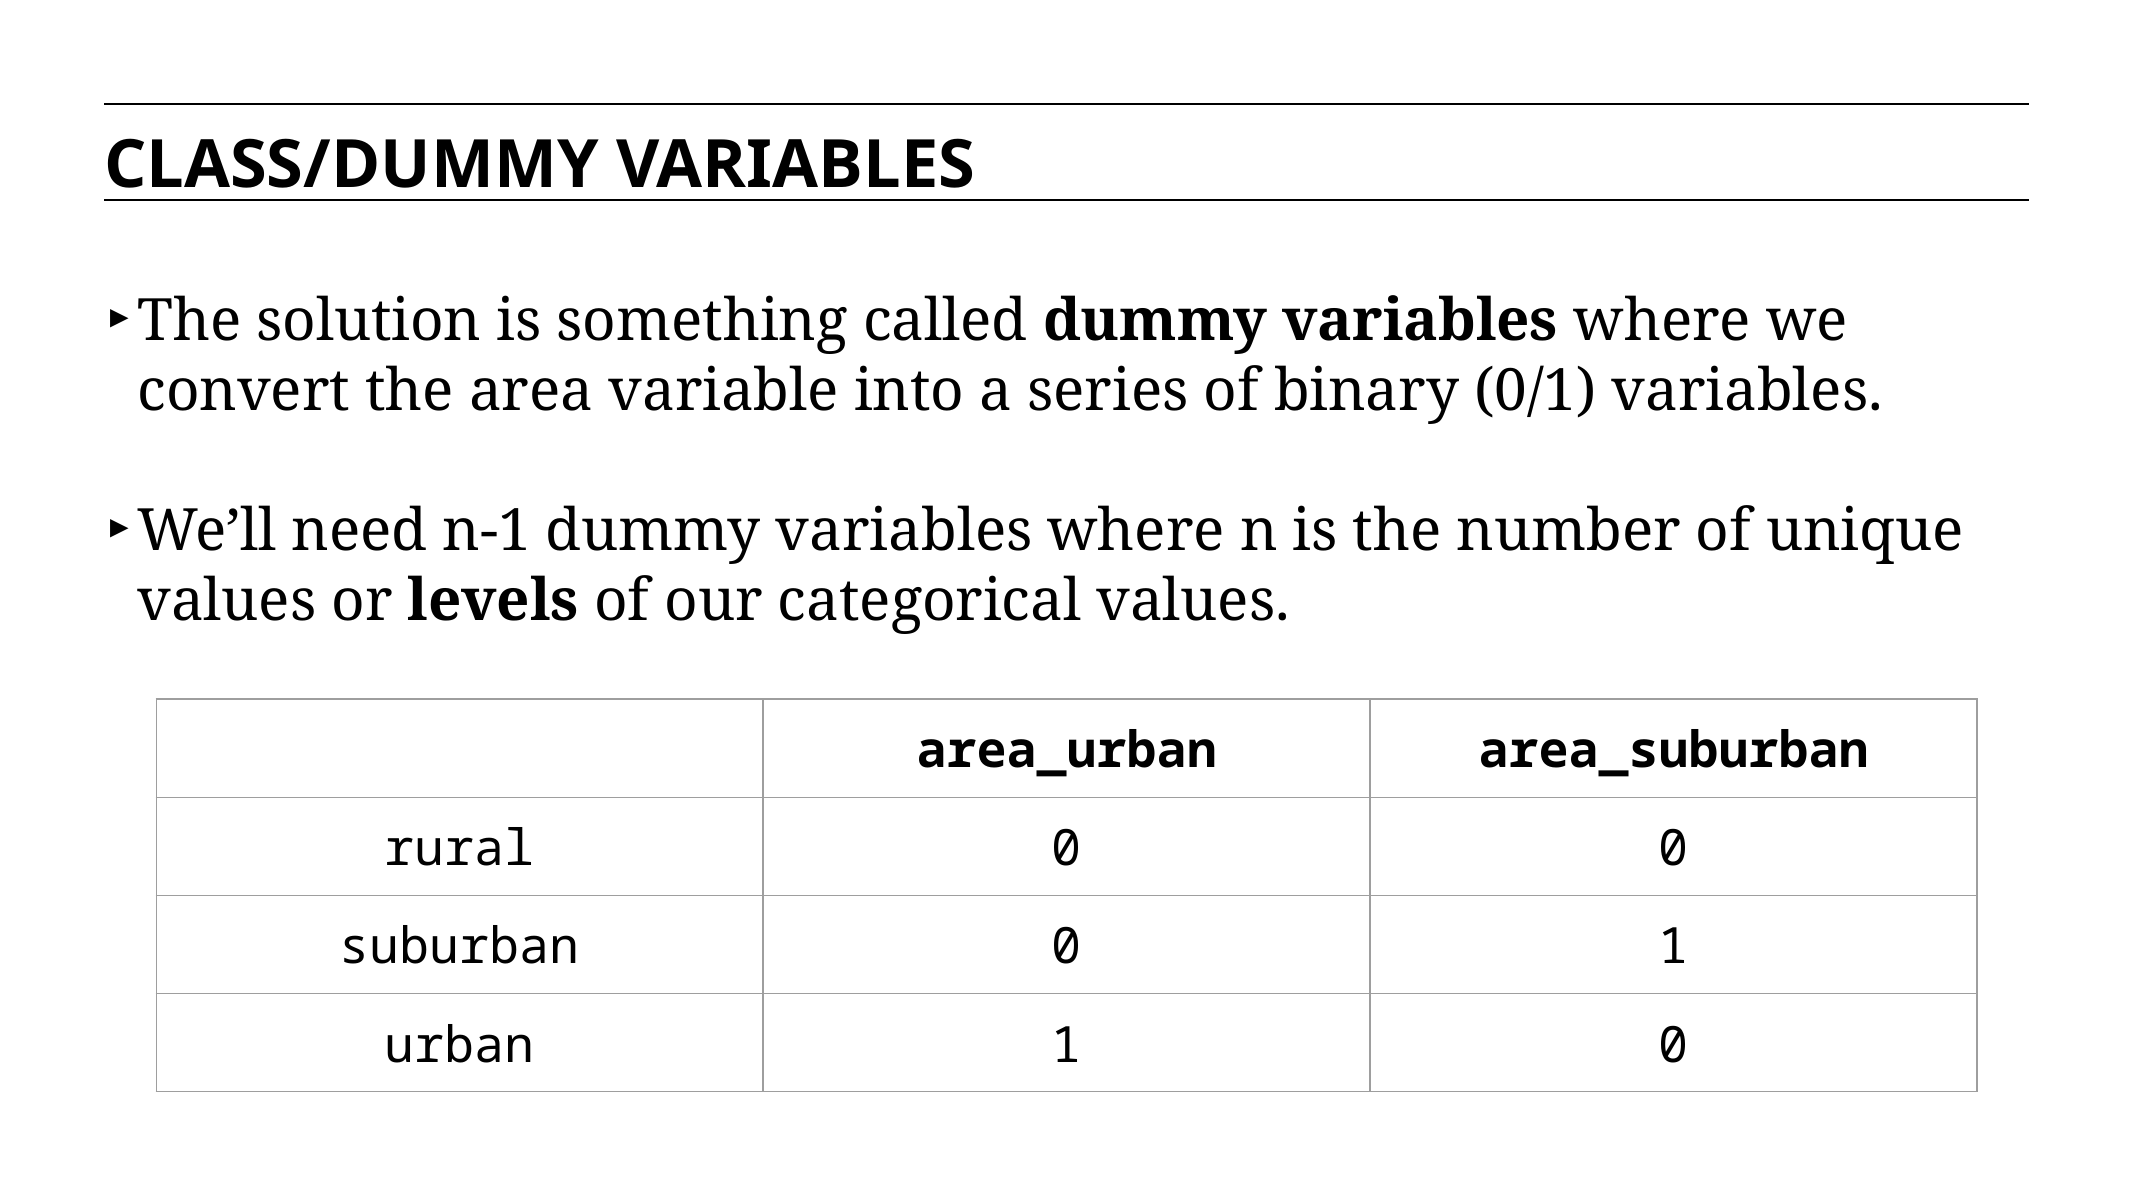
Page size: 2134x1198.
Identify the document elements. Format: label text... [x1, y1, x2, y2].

table_header [157, 700, 762, 797]
table_cell rural [157, 798, 762, 895]
table_cell 0 [1371, 798, 1976, 895]
table_cell 0 [764, 896, 1369, 993]
text_box CLASS/DUMMY VARIABLES [104, 120, 2030, 192]
table_cell suburban [157, 896, 762, 993]
table_header area_suburban [1371, 700, 1976, 797]
table_header area_urban [764, 700, 1369, 797]
table_cell 0 [764, 798, 1369, 895]
table_cell 1 [1371, 896, 1976, 993]
table_cell 0 [1371, 994, 1976, 1091]
list The solution is something called dummy variables where we convert the area variable into a series of binary (0/1) variables. We’ll need n-1 dummy variables where n is the number of unique values or levels of our categorical values. [104, 212, 2030, 837]
table_cell 1 [764, 994, 1369, 1091]
table_cell urban [157, 994, 762, 1091]
